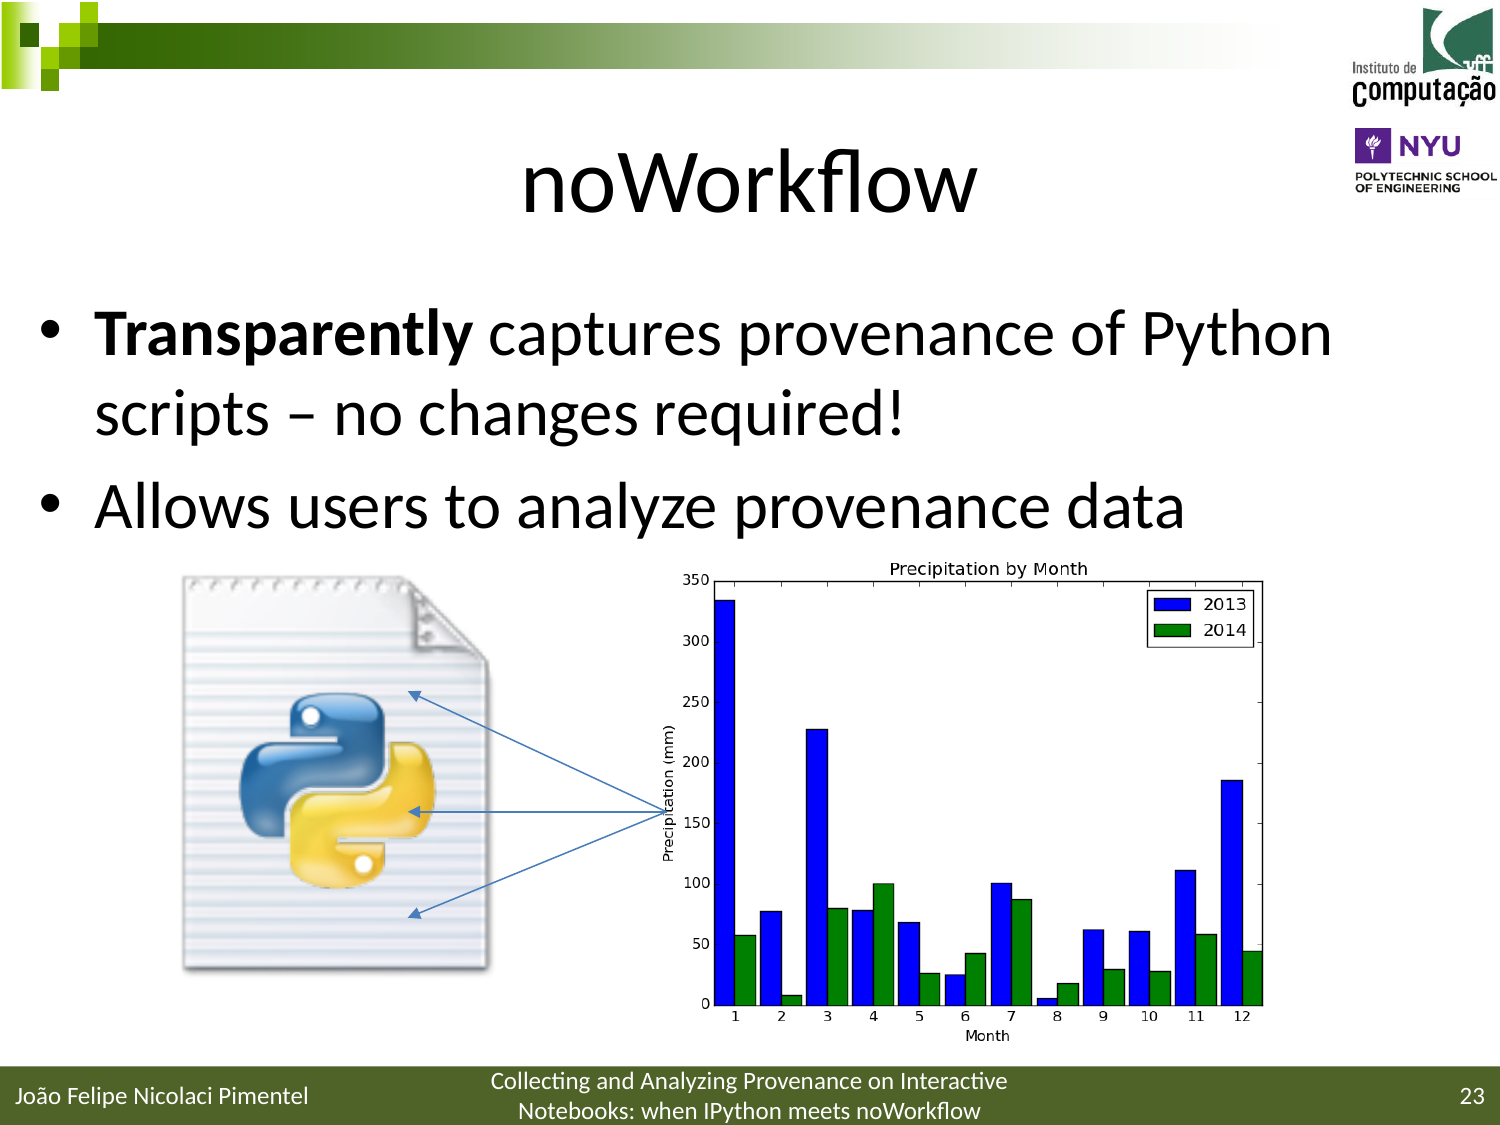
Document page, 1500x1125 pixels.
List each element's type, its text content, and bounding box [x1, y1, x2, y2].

slide_number 23 [1149, 1065, 1500, 1125]
slide_number João Felipe Nicolaci Pimentel [0, 1065, 350, 1125]
picture [649, 547, 1275, 1051]
title noWorkflow [75, 82, 1425, 270]
picture [1350, 119, 1499, 201]
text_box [407, 818, 667, 918]
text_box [407, 690, 667, 812]
footer Collecting and Analyzing Provenance on Interactive Notebooks: when IPython meets noWorkflow [456, 1065, 1044, 1125]
picture [112, 548, 565, 1000]
list Transparently captures provenance of Python scripts – no changes required! Allows users to analyze provenance data [23, 281, 1477, 1055]
